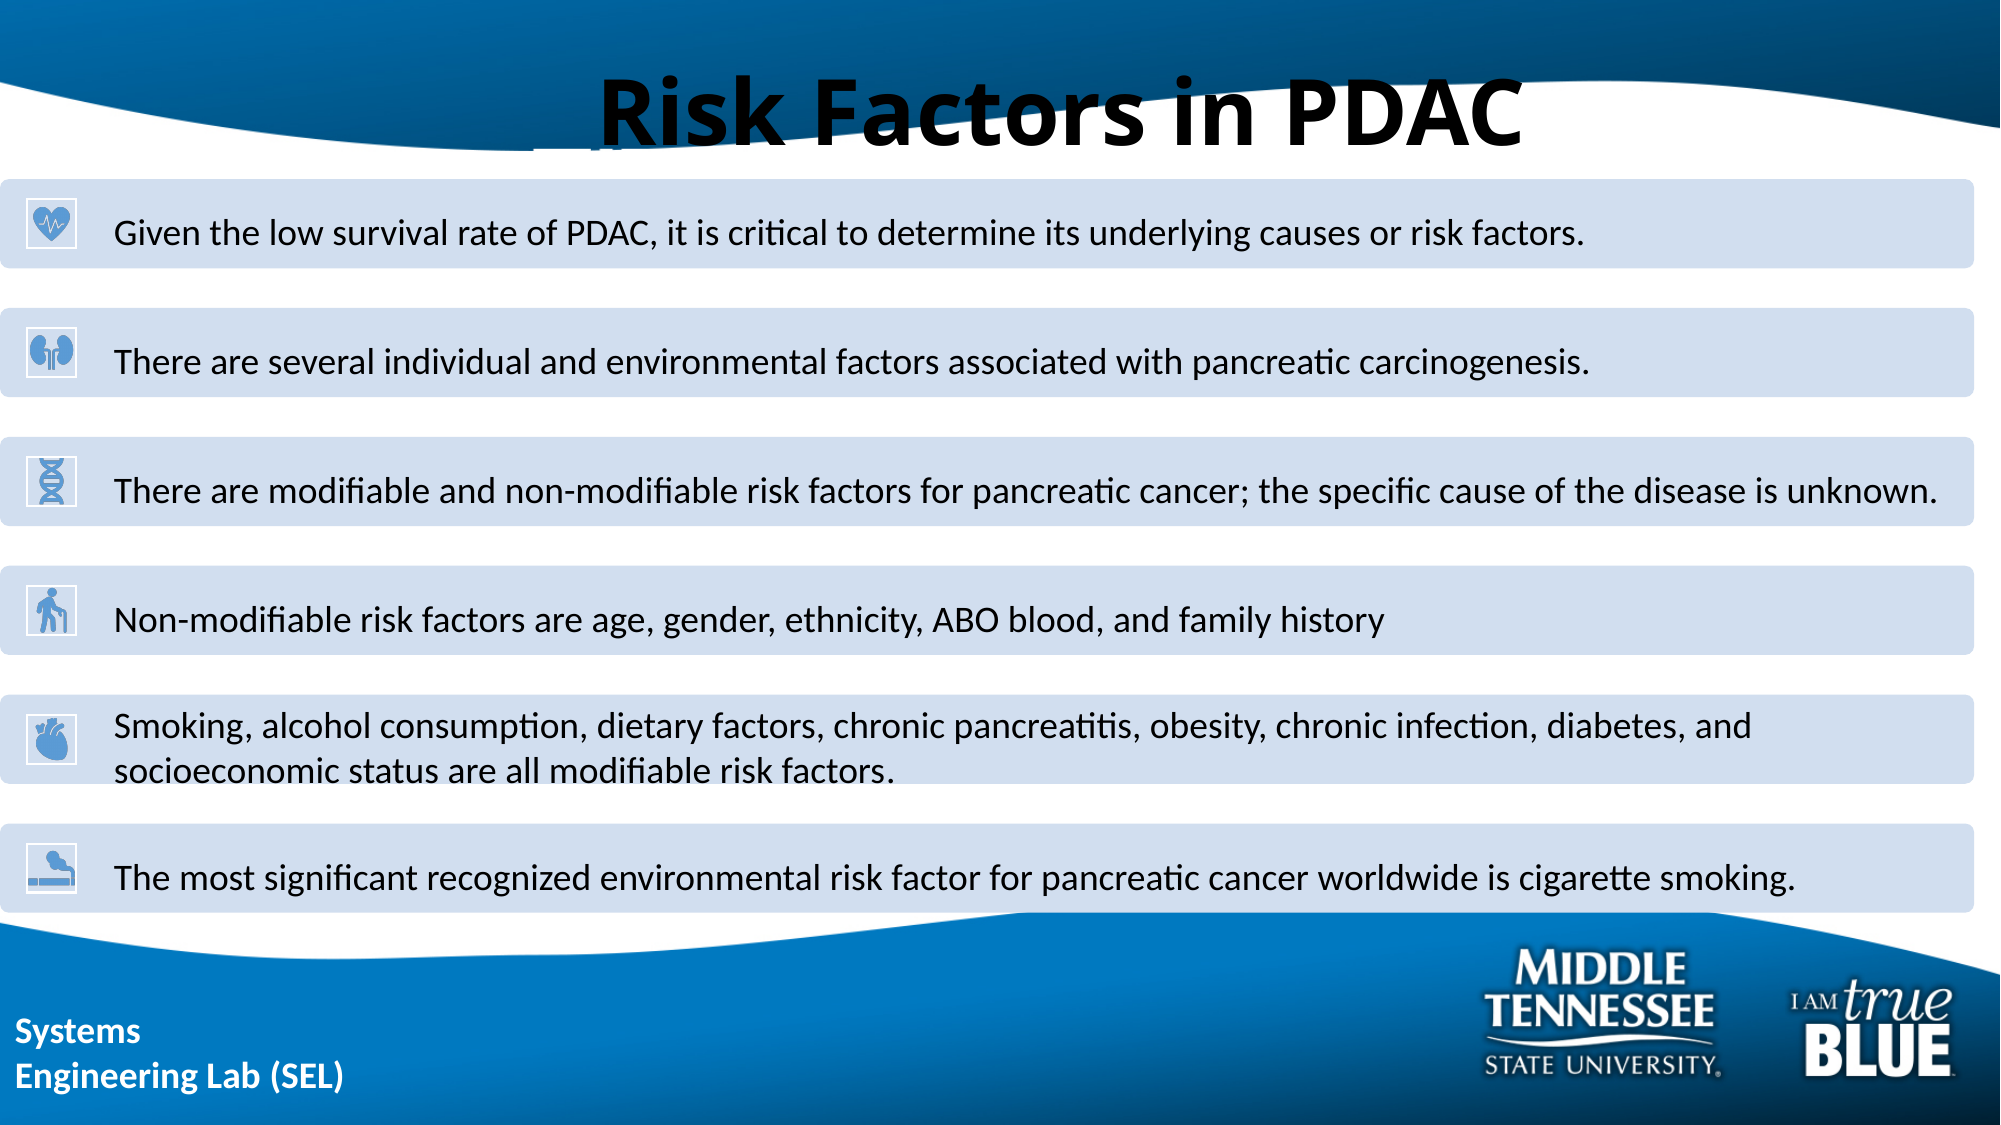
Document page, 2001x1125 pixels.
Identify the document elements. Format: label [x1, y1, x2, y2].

list [0, 178, 1975, 928]
picture [0, 0, 2000, 1125]
